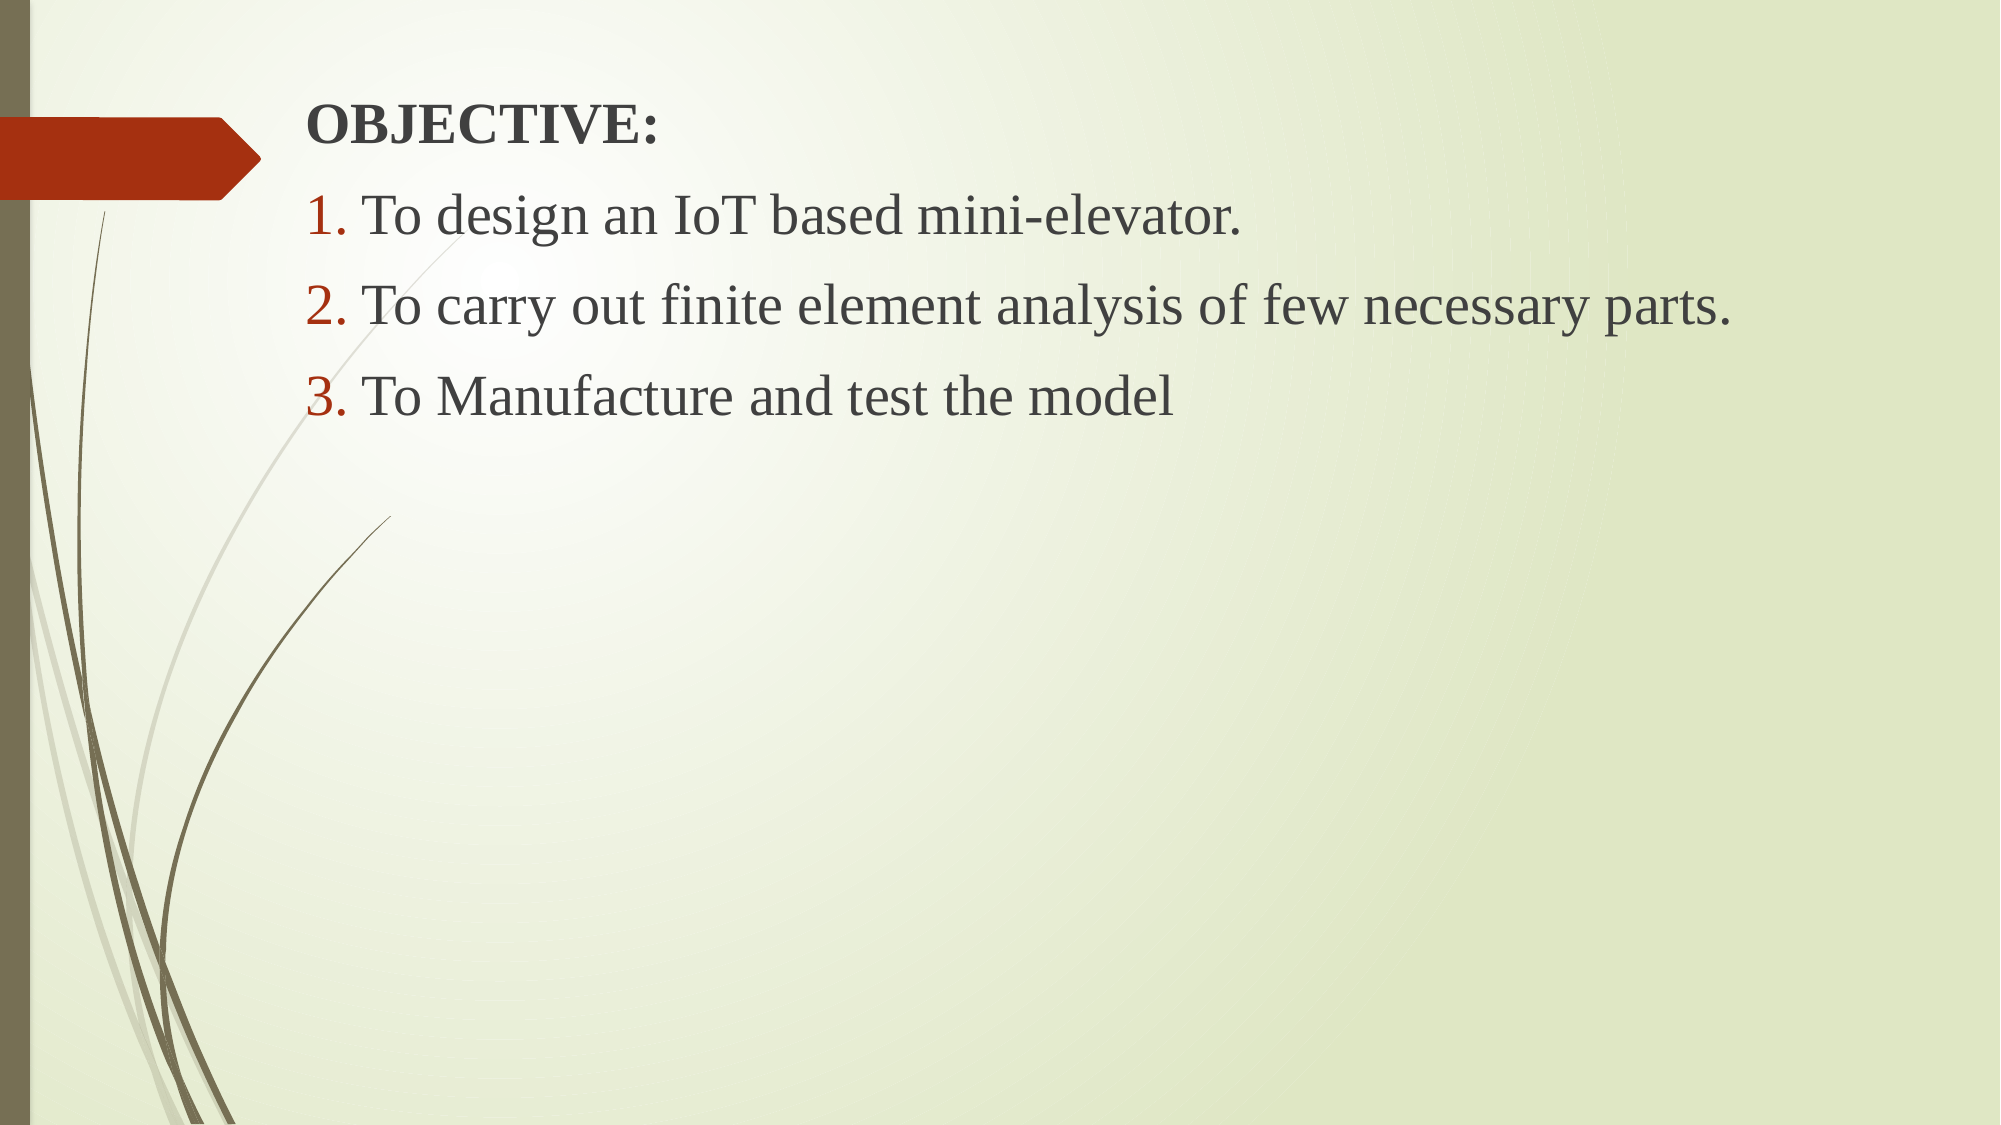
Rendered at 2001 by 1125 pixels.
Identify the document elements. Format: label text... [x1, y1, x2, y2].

list OBJECTIVE: To design an IoT based mini-elevator. To carry out finite element analysis of few necessary parts. To Manufacture and test the model [290, 77, 2000, 1125]
